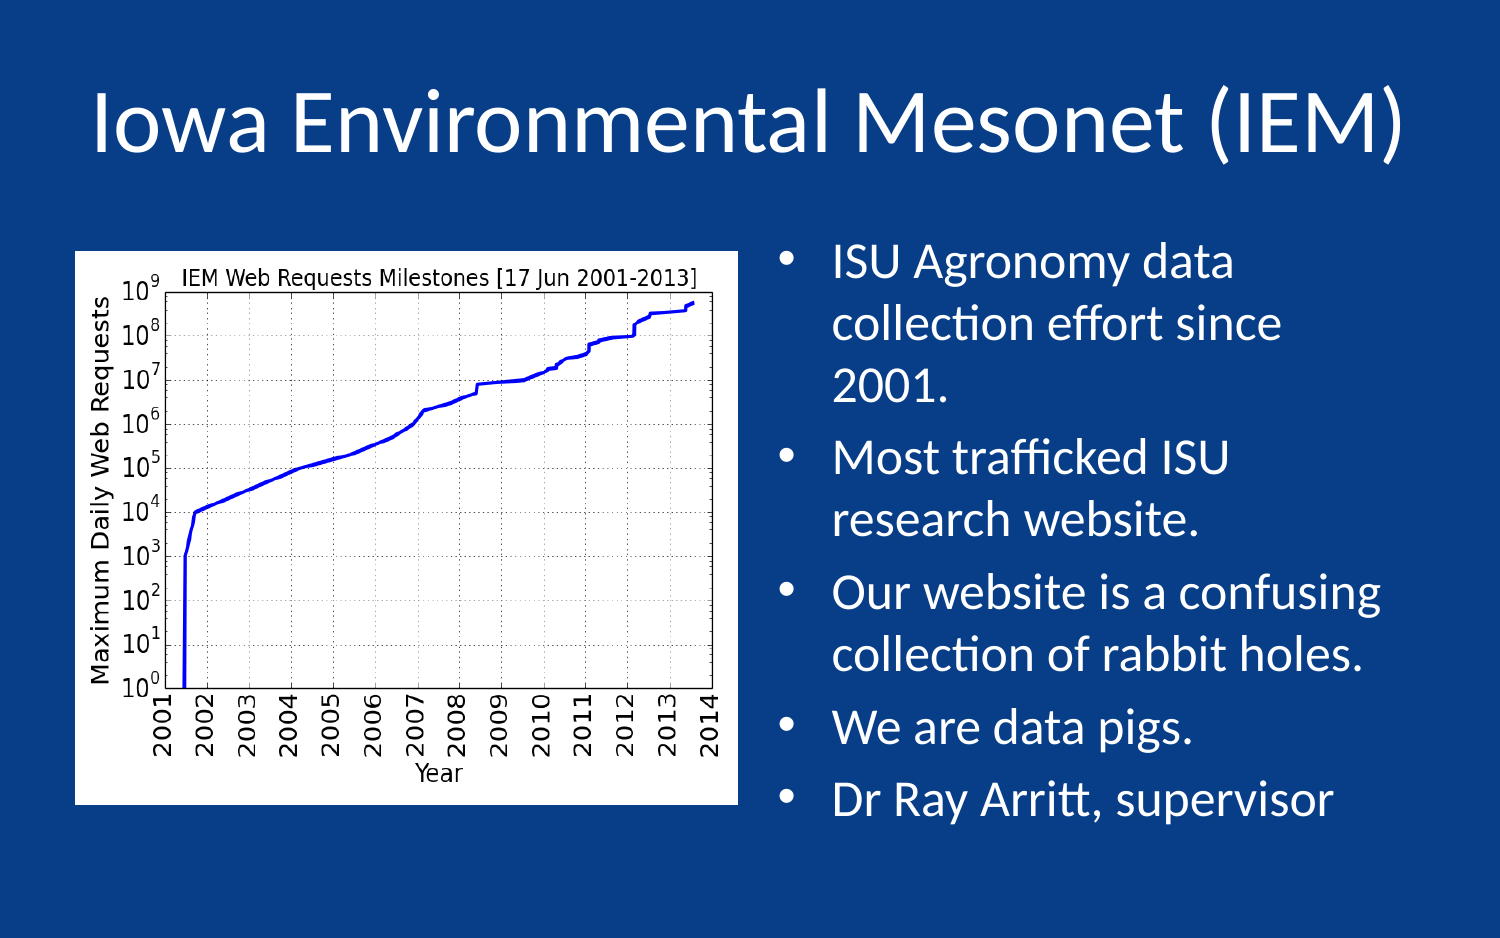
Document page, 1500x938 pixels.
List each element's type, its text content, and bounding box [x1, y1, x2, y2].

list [74, 251, 738, 805]
title Iowa Environmental Mesonet (IEM) [75, 37, 1425, 194]
list ISU Agronomy data collection effort since 2001. Most trafficked ISU research website. Our website is a confusing collection of rabbit holes. We are data pigs. Dr Ray Arritt, supervisor [762, 218, 1425, 838]
